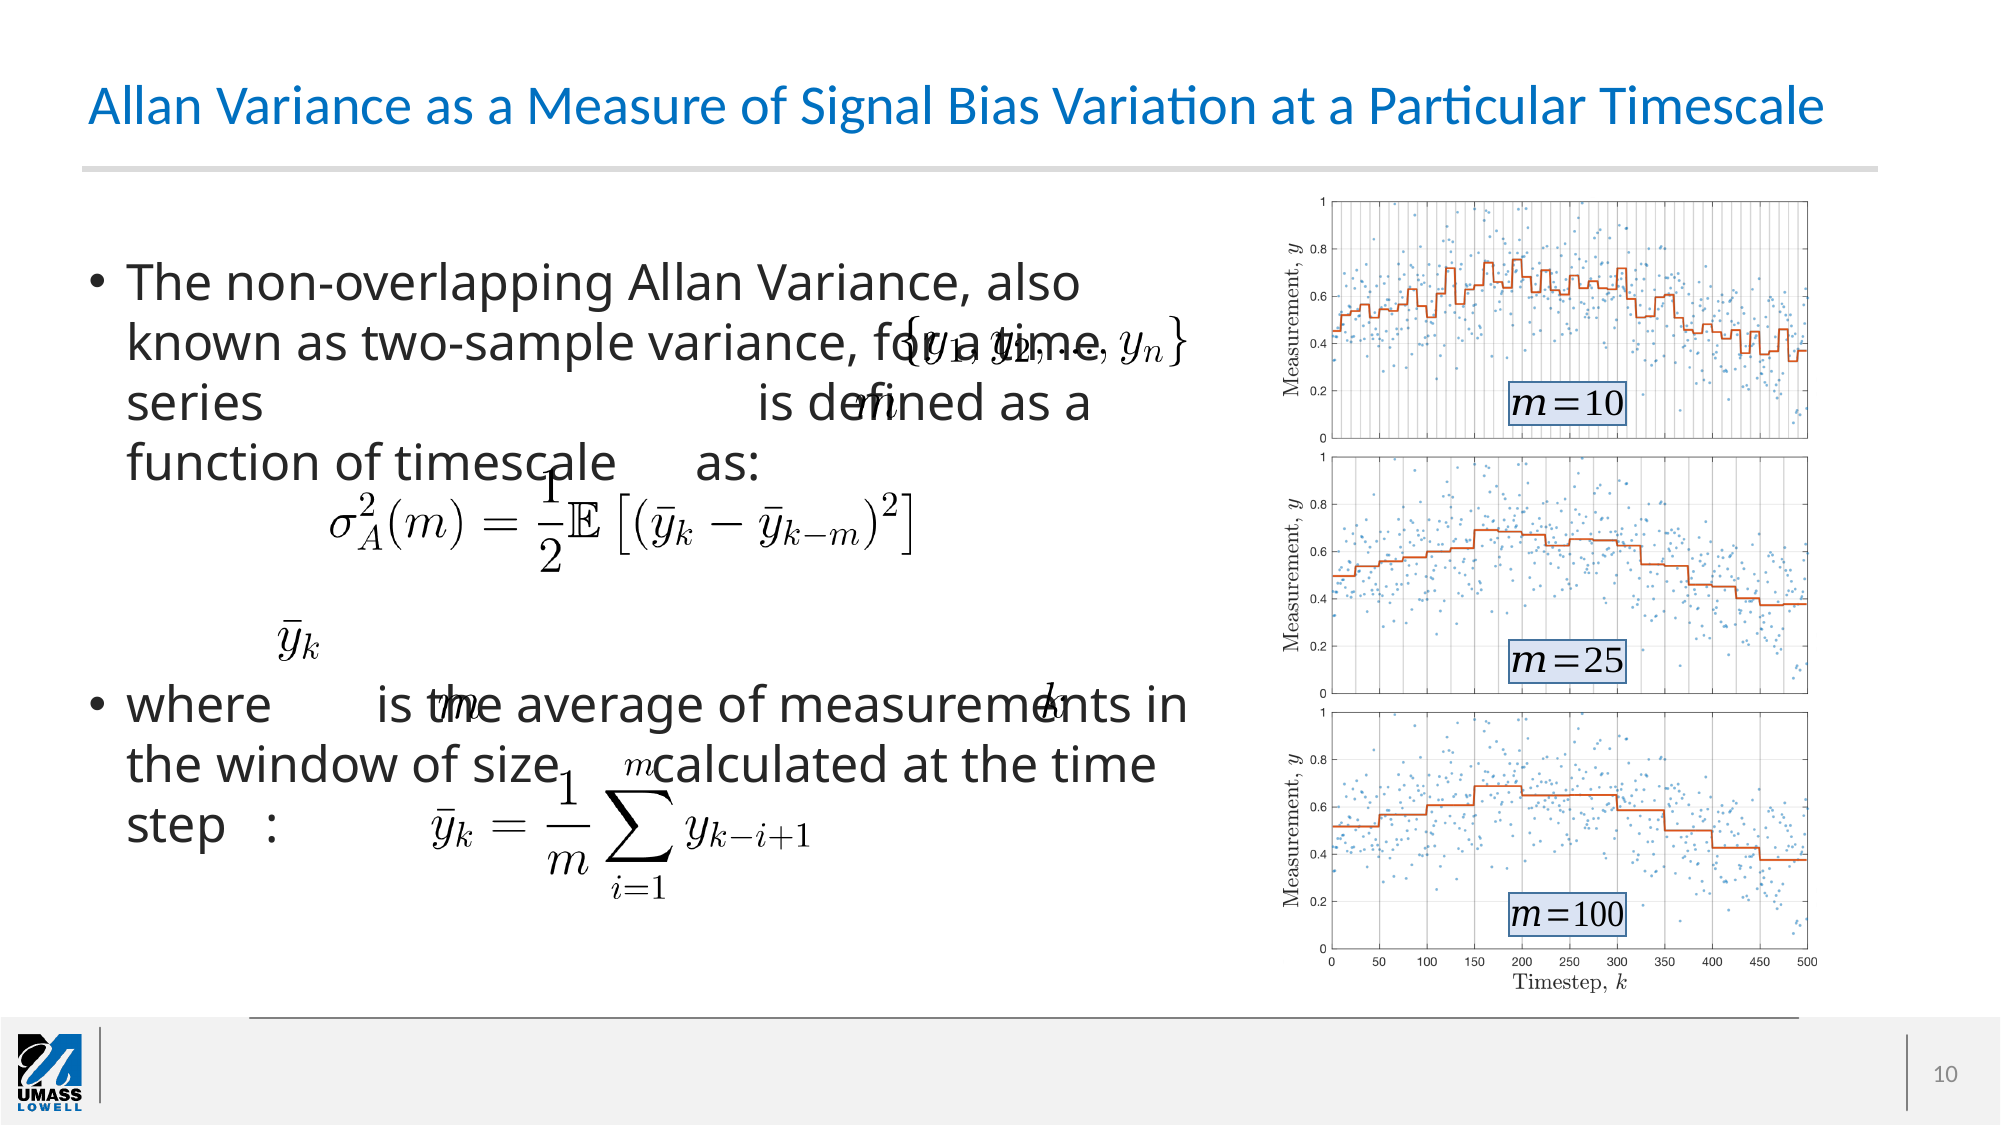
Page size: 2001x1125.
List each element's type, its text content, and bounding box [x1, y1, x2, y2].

picture [891, 315, 1187, 372]
picture [17, 1032, 83, 1115]
picture [328, 468, 911, 572]
picture [429, 759, 810, 899]
picture [1039, 682, 1065, 719]
title Allan Variance as a Measure of Signal Bias Variation at a Particular Timescale [73, 0, 1997, 215]
picture [437, 694, 480, 719]
slide_number 10 [1907, 1042, 1984, 1103]
picture [854, 394, 897, 418]
list The non-overlapping Allan Variance, also known as two-sample variance, for a time series is defined as a function of timescale as: where is the average of measurements in the window of size calculated at the time step : [73, 242, 1254, 985]
picture [1283, 197, 1817, 993]
picture [275, 620, 319, 661]
